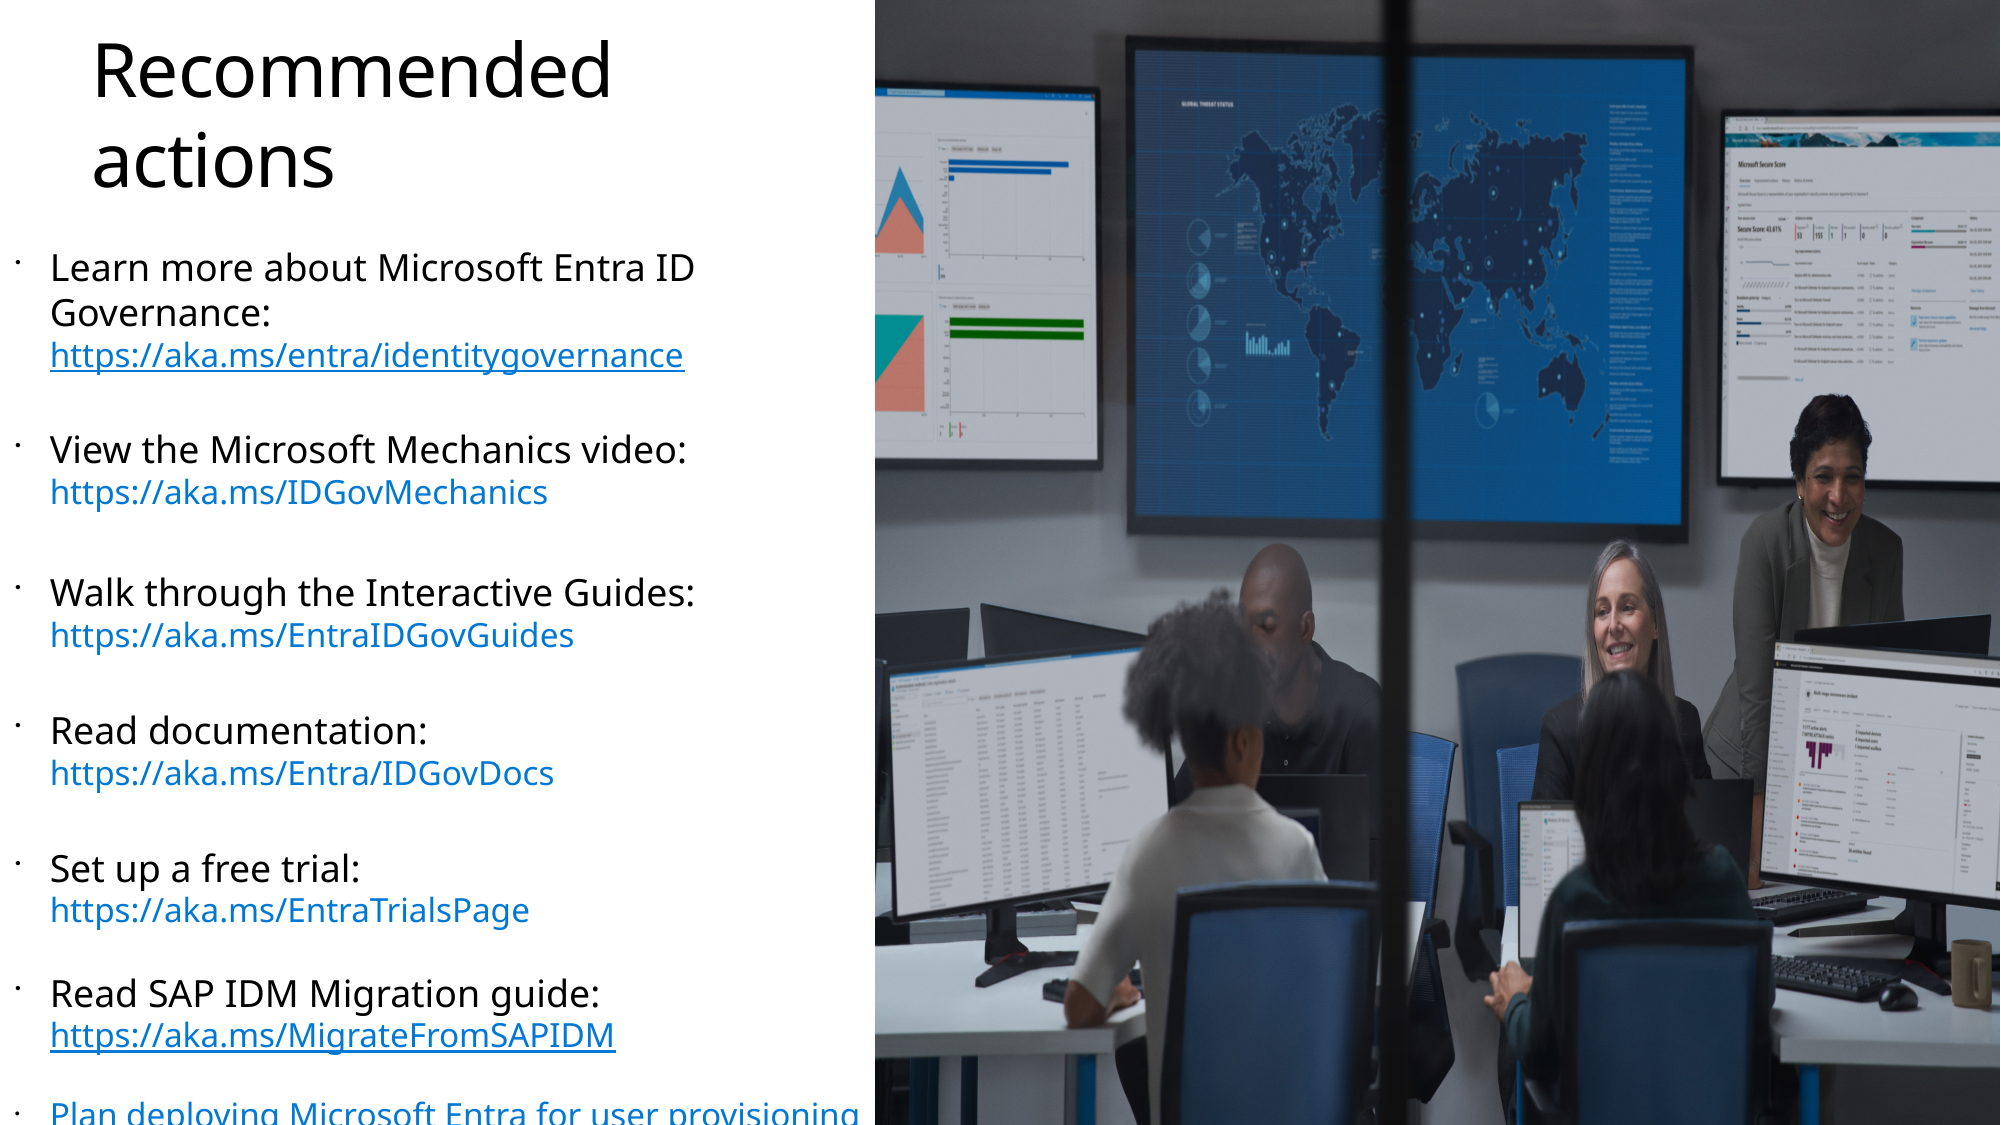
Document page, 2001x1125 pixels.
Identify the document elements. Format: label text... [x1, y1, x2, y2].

title Recommended actions [91, 38, 774, 187]
picture [874, 0, 2000, 1125]
list Learn more about Microsoft Entra ID Governance: https://aka.ms/entra/identitygovernance View the Microsoft Mechanics video: https://aka.ms/IDGovMechanics Walk through the Interactive Guides: https://aka.ms/EntraIDGovGuides Read documentation: https://aka.ms/Entra/IDGovDocs Set up a free trial: https://aka.ms/EntraTrialsPage Read SAP IDM Migration guide: https://aka.ms/MigrateFromSAPIDM Plan deploying Microsoft Entra for user provisioning with SAP source and target apps [12, 243, 874, 1125]
